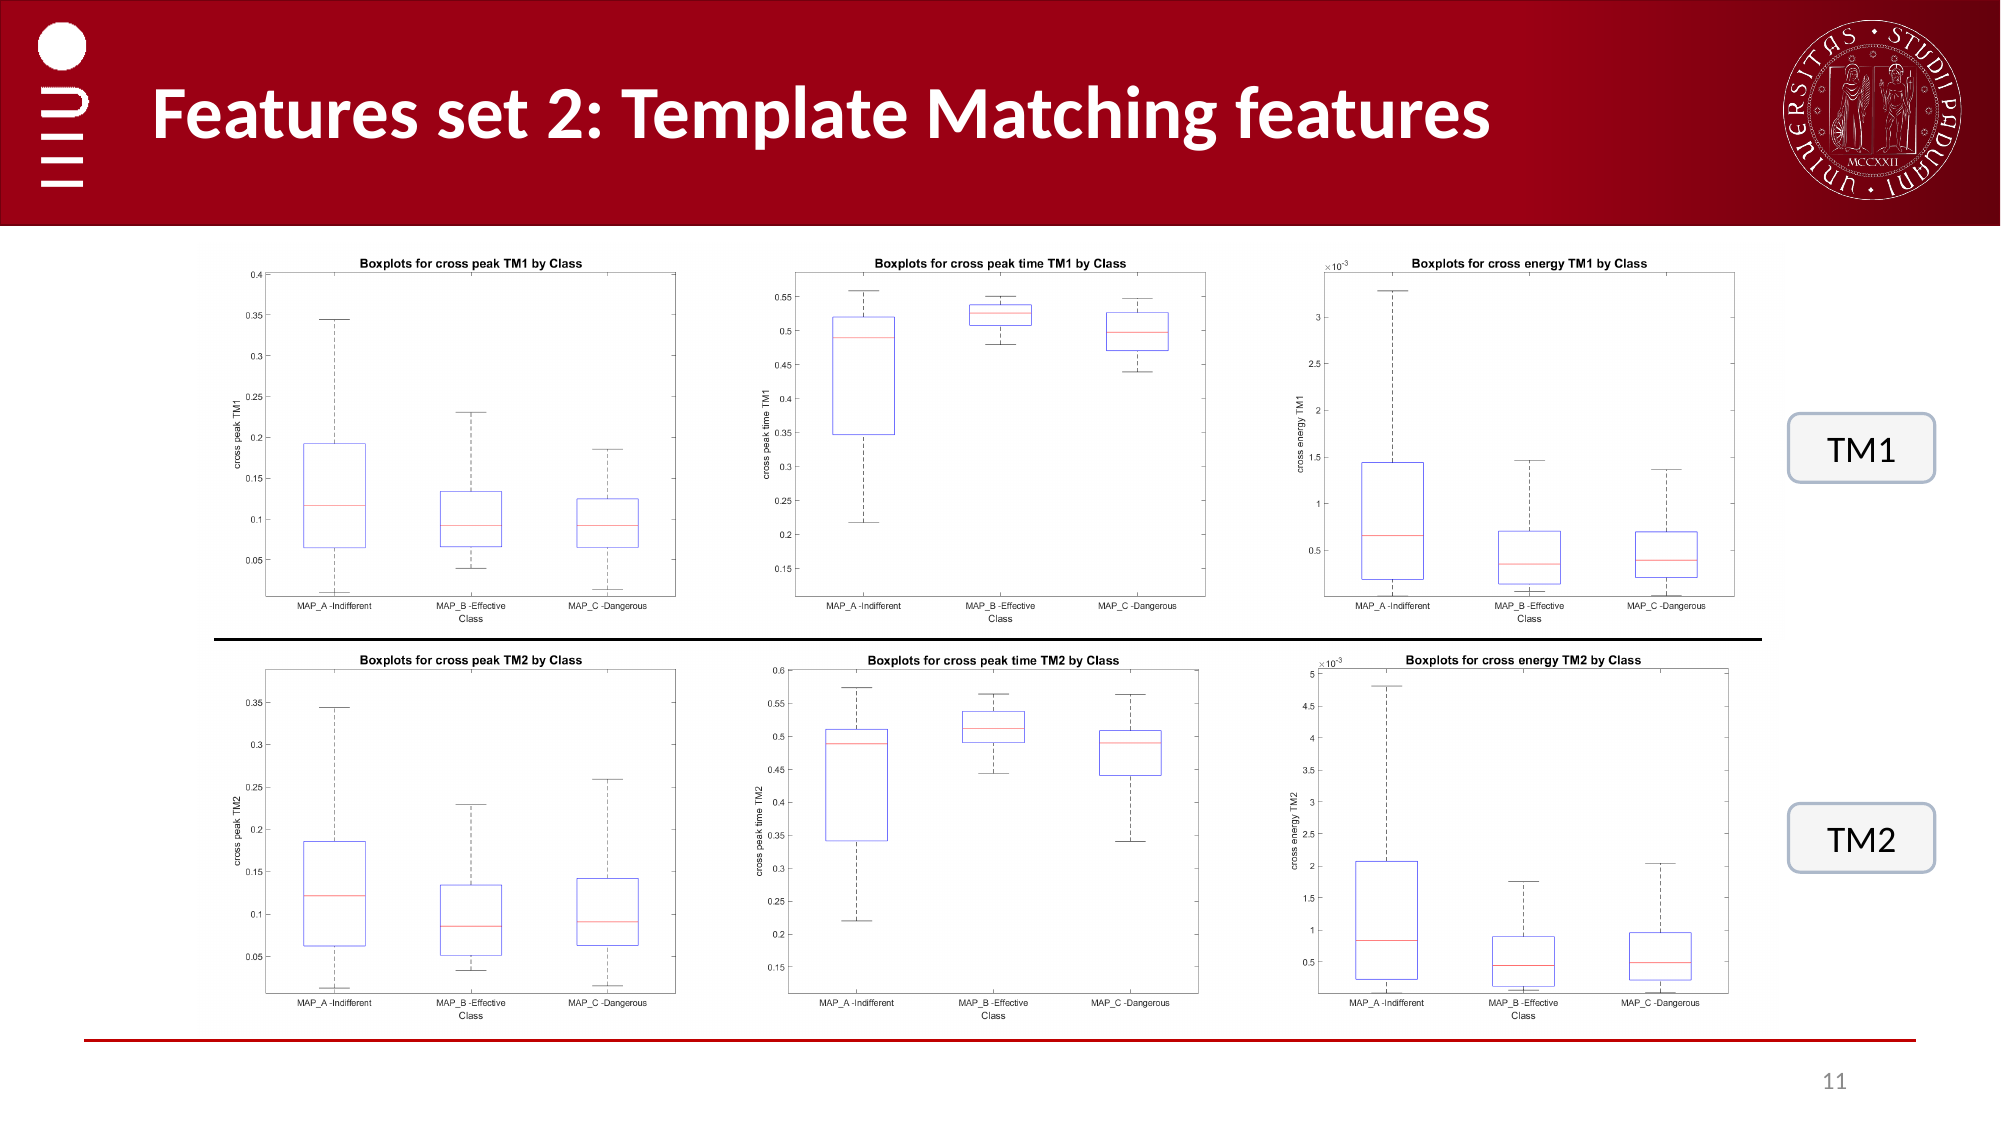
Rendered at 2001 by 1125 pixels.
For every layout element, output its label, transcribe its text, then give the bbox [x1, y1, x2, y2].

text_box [196, 242, 1785, 1037]
picture [1783, 20, 1963, 200]
text_box TM1 [1787, 412, 1936, 484]
slide_number 11 [1412, 1049, 1863, 1110]
title Features set 2: Template Matching features [137, 34, 1763, 194]
text_box TM2 [1787, 802, 1936, 874]
